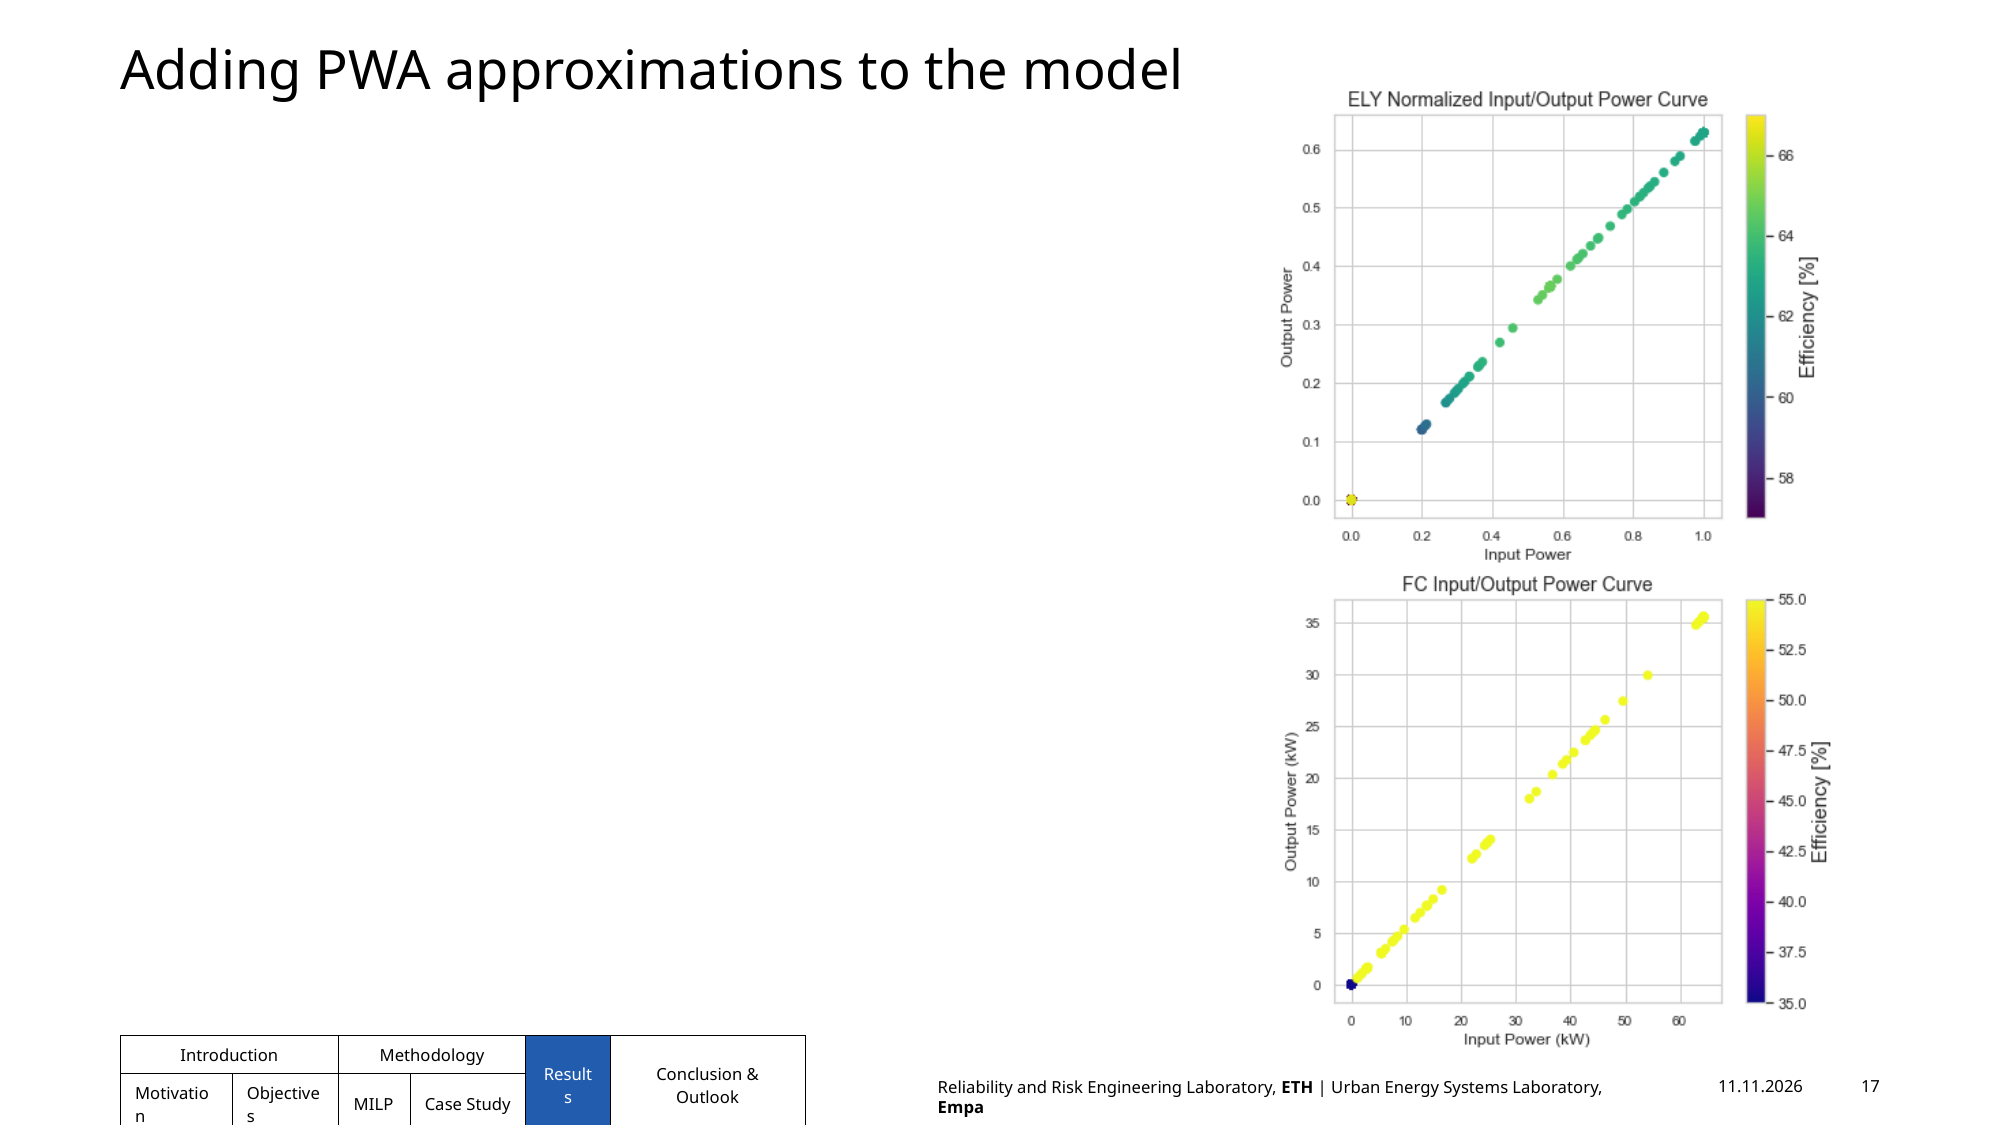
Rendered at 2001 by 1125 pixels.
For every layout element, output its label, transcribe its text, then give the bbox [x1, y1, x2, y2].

footer Reliability and Risk Engineering Laboratory, ETH | Urban Energy Systems Laboratory, Empa [923, 1069, 1624, 1106]
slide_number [1718, 1069, 1819, 1106]
title Adding PWA approximations to the model [120, 42, 1880, 191]
slide_number 17 [1827, 1069, 1880, 1106]
picture [1273, 82, 1850, 1058]
